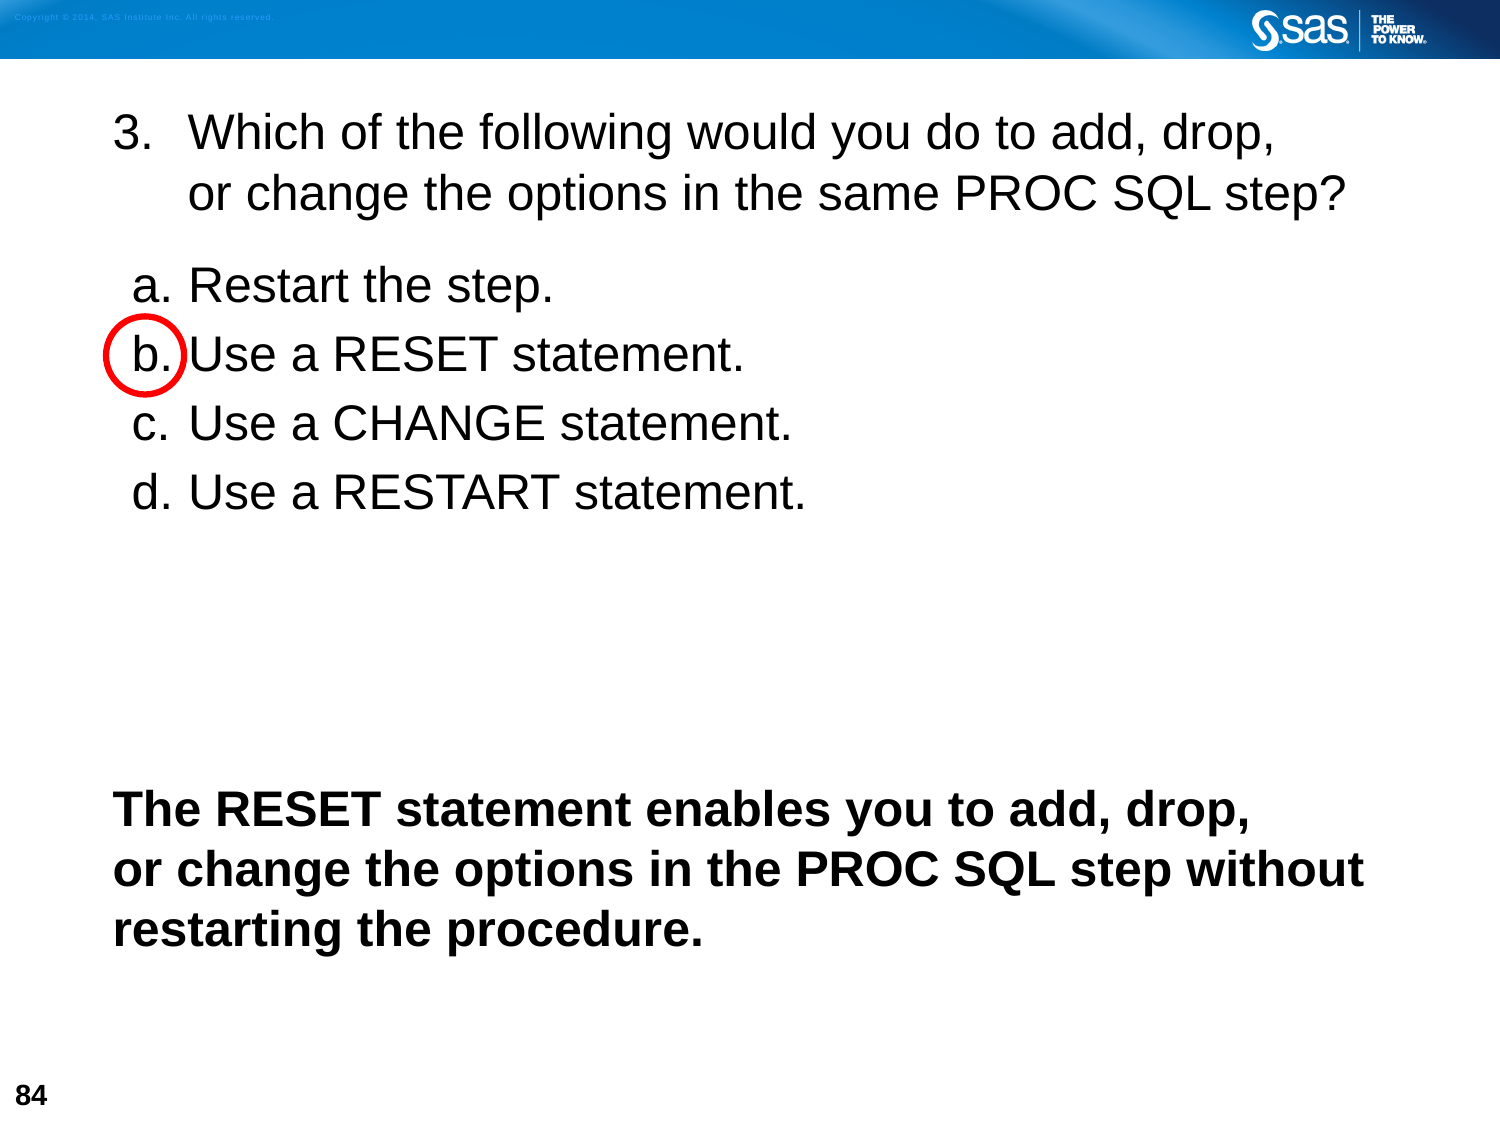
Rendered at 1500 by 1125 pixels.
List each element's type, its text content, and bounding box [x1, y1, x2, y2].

list Which of the following would you do to add, drop, or change the options in the same PROC SQL step? Restart the step. Use a RESET statement. Use a CHANGE statement. Use a RESTART statement. The RESET statement enables you to add, drop, or change the options in the PROC SQL step without restarting the procedure. [112, 99, 1400, 800]
picture [0, 0, 1500, 59]
text_box [106, 316, 185, 395]
